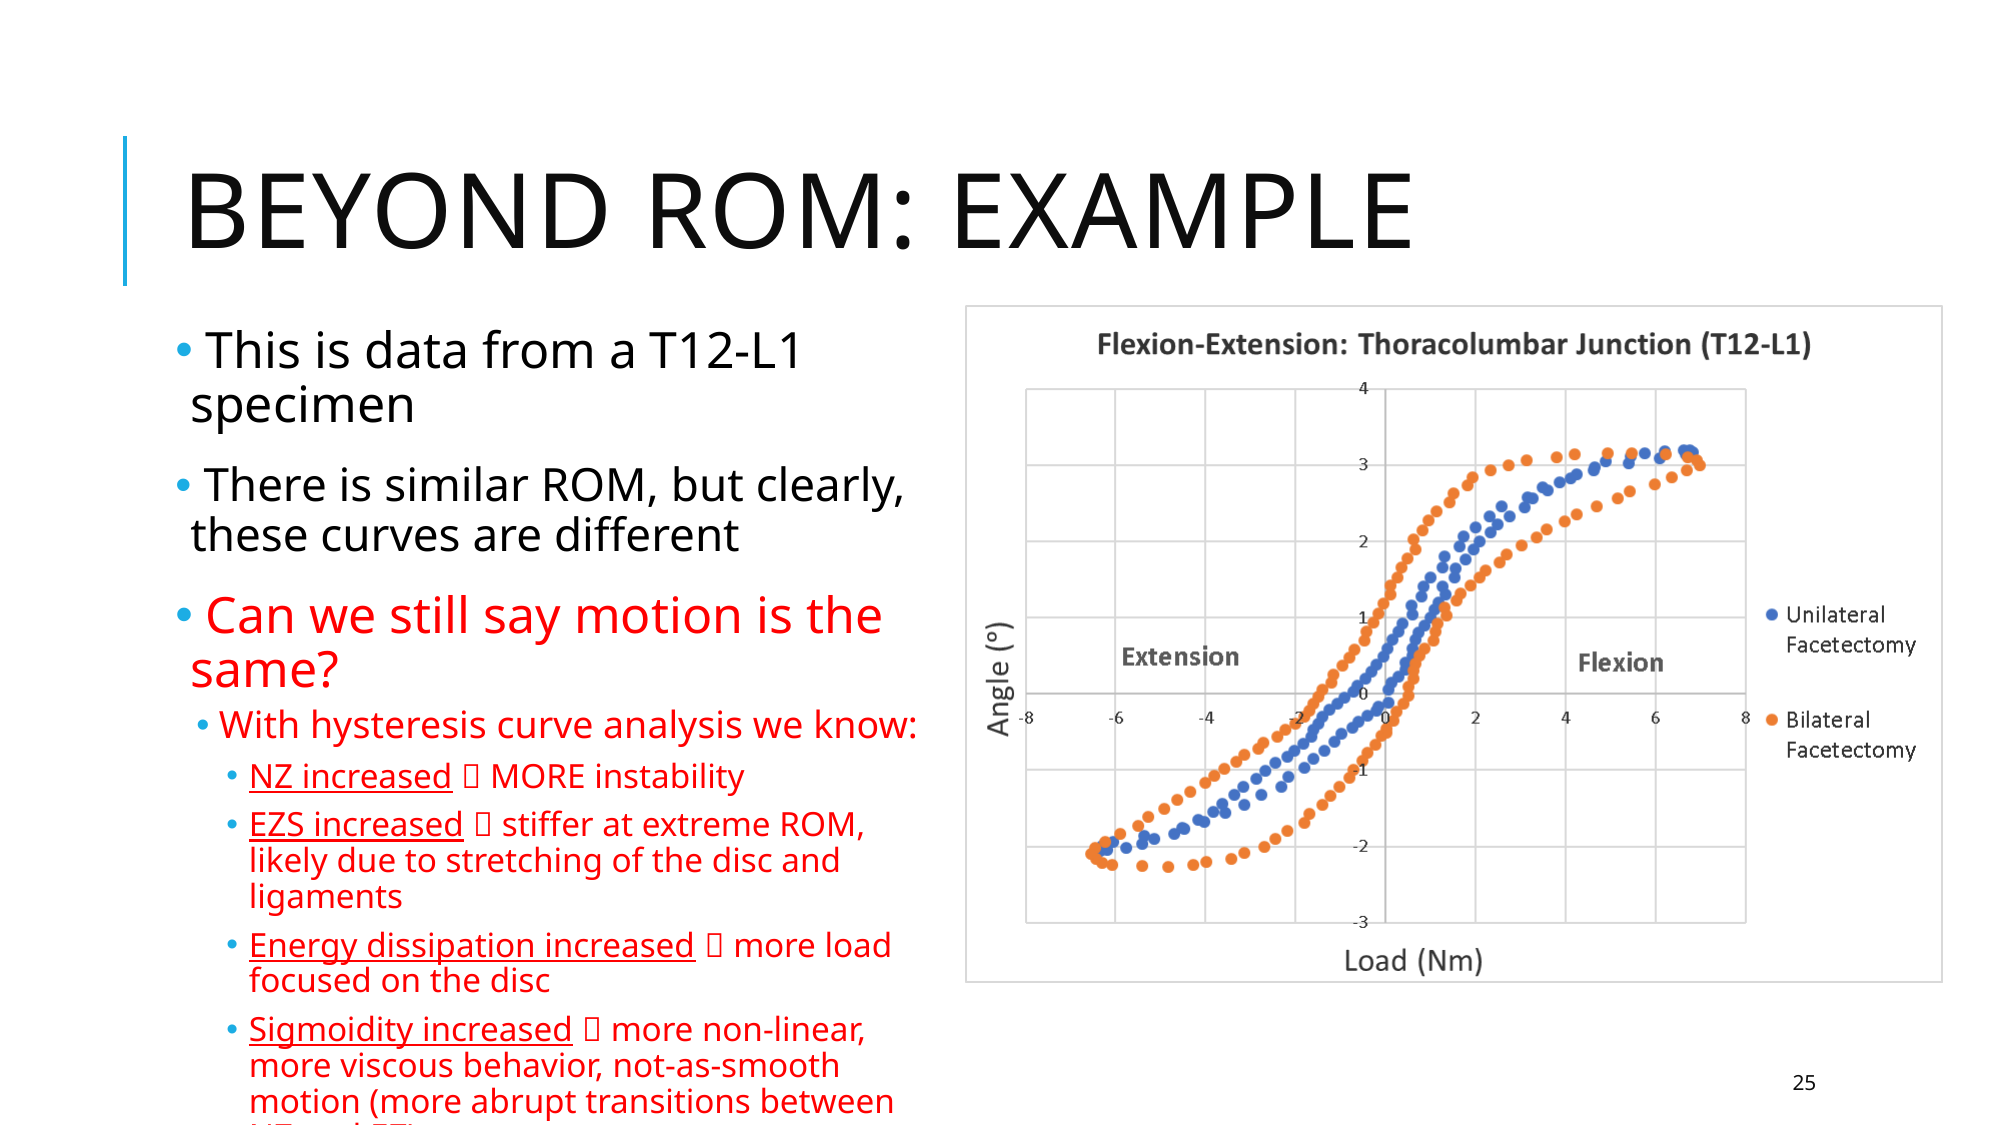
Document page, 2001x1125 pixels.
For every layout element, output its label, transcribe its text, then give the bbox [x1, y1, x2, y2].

slide_number 25 [1777, 1061, 1938, 1107]
picture [964, 304, 1943, 983]
title BEYOND ROM: Example [168, 96, 1763, 342]
list This is data from a T12-L1 specimen There is similar ROM, but clearly, these curves are different Can we still say motion is the same? With hysteresis curve analysis we know: NZ increased  MORE instability EZS increased  stiffer at extreme ROM, likely due to stretching of the disc and ligaments Energy dissipation increased  more load focused on the disc Sigmoidity increased  more non-linear, more viscous behavior, not-as-smooth motion (more abrupt transitions between NZ and EZ) Ex: In a fused segment, expect lower instability, lower sigmoidity, low energy dissipation [168, 317, 929, 1062]
